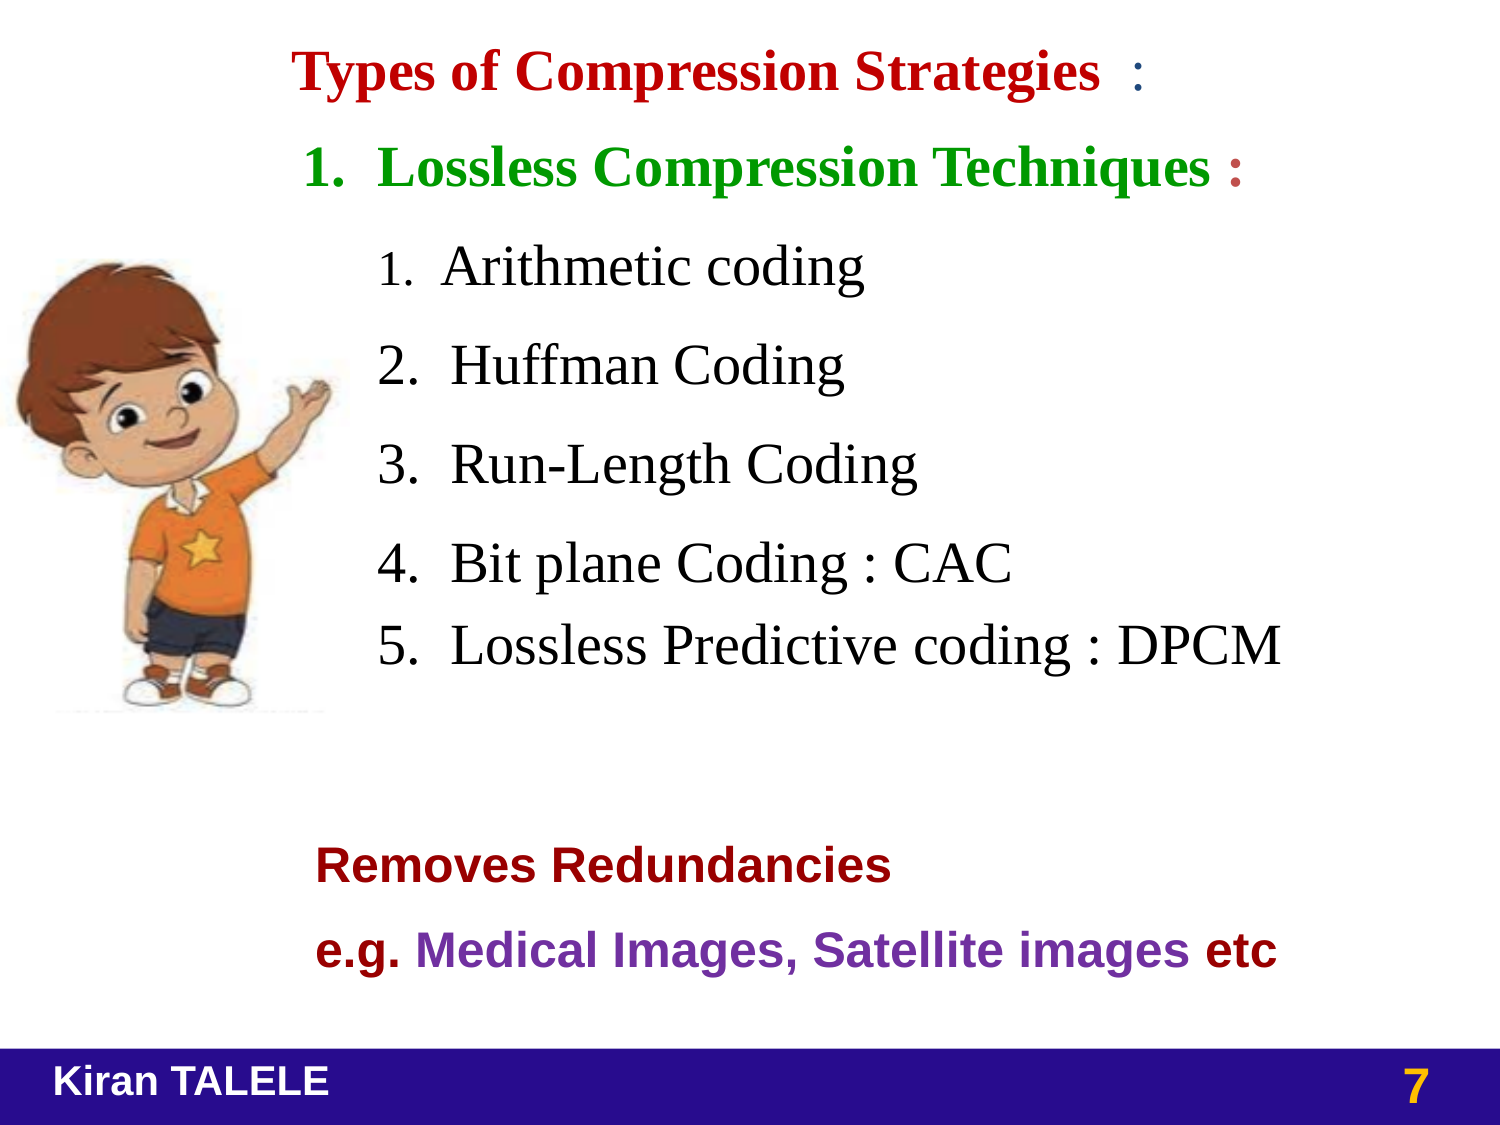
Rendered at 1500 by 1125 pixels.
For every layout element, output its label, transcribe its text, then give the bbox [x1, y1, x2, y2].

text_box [0, 1045, 1500, 1125]
text_box Removes Redundancies e.g. Medical Images, Satellite images etc [300, 824, 1300, 996]
picture [0, 249, 351, 730]
text_box Types of Compression Strategies : [262, 24, 1325, 184]
text_box Lossless Compression Techniques : 1. Arithmetic coding 2. Huffman Coding 3. Run-Length Coding 4. Bit plane Coding : CAC 5. Lossless Predictive coding : DPCM [287, 120, 1375, 788]
